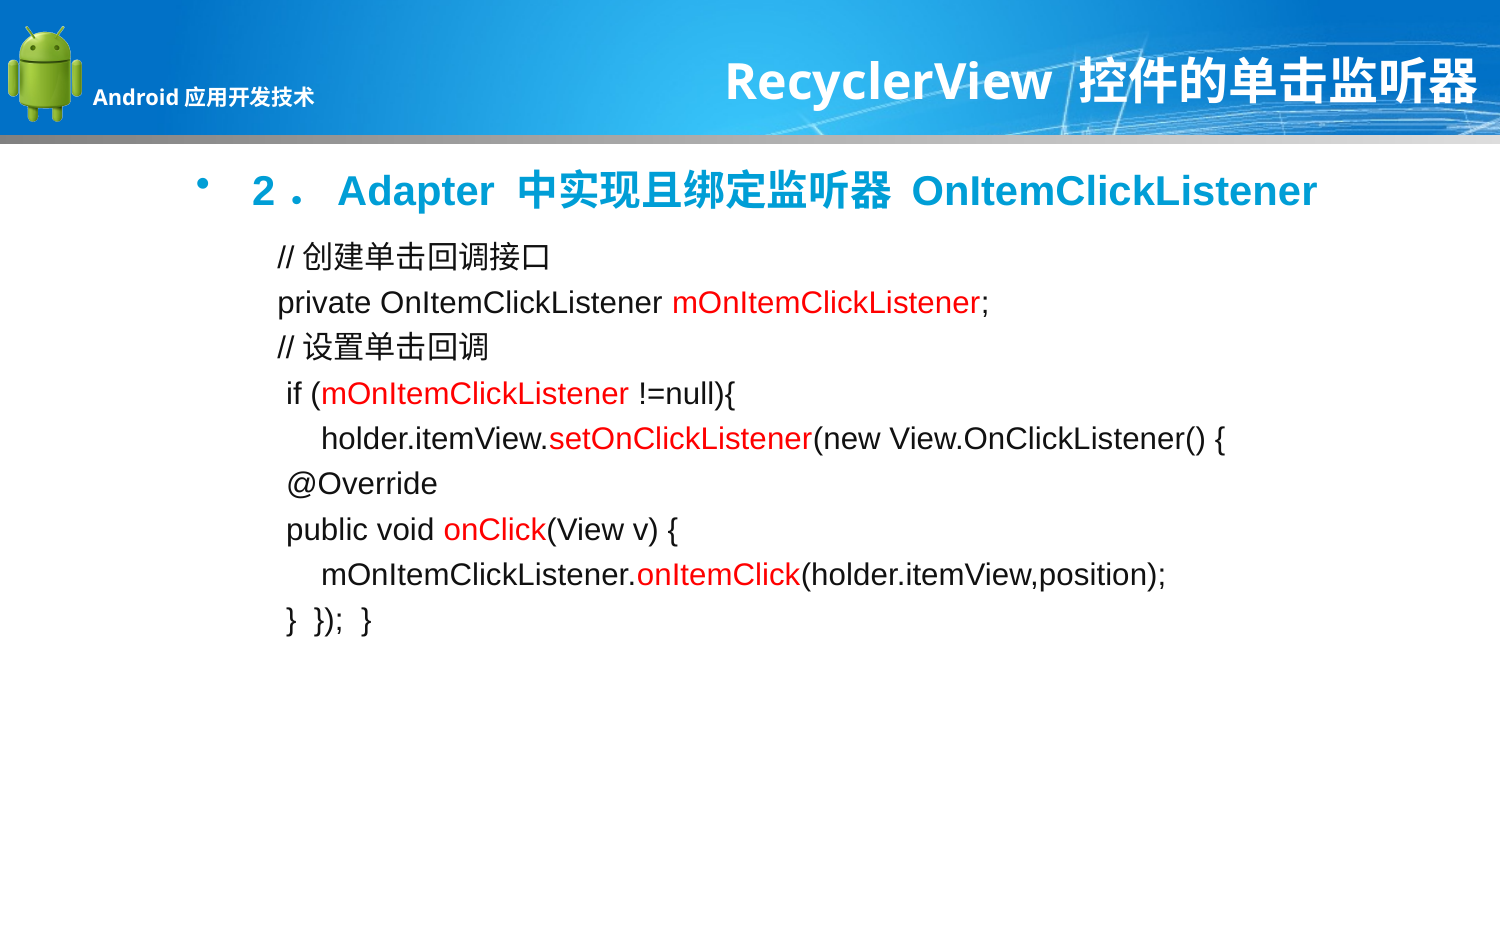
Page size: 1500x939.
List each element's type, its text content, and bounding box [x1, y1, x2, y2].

text_box 2．Adapter 中实现且绑定监听器 OnItemClickListener [181, 131, 1333, 222]
text_box RecyclerView 控件的单击监听器 [680, 26, 1494, 132]
picture [0, 0, 1500, 136]
text_box //创建单击回调接口 private OnItemClickListener mOnItemClickListener; //设置单击回调 if (mOnItemClickListener !=null){ holder.itemView.setOnClickListener(new View.OnClickListener() { @Override public void onClick(View v) { mOnItemClickListener.onItemClick(holder.itemView,position); } }); } [187, 222, 1287, 877]
